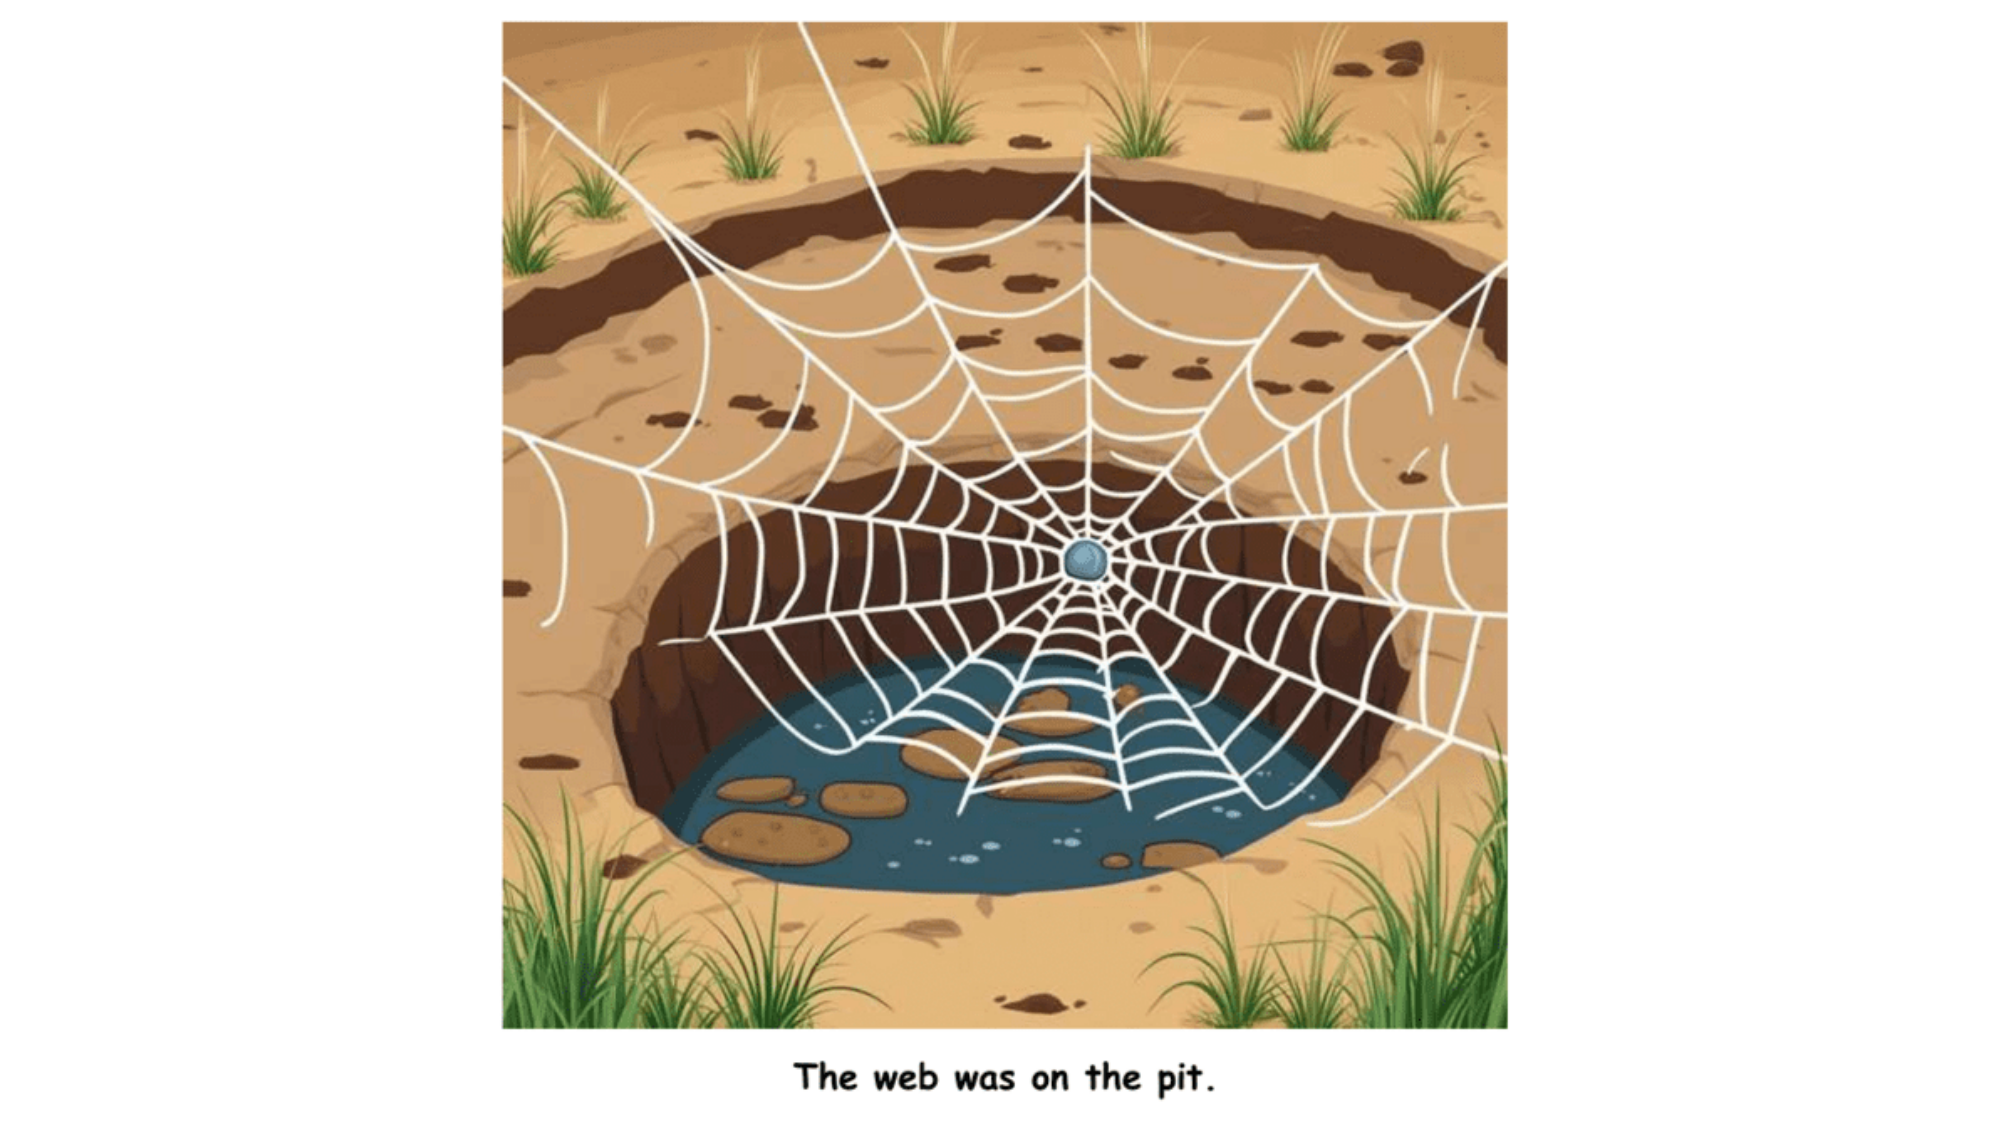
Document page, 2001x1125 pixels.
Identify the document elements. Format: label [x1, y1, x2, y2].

picture [455, 0, 1545, 1125]
